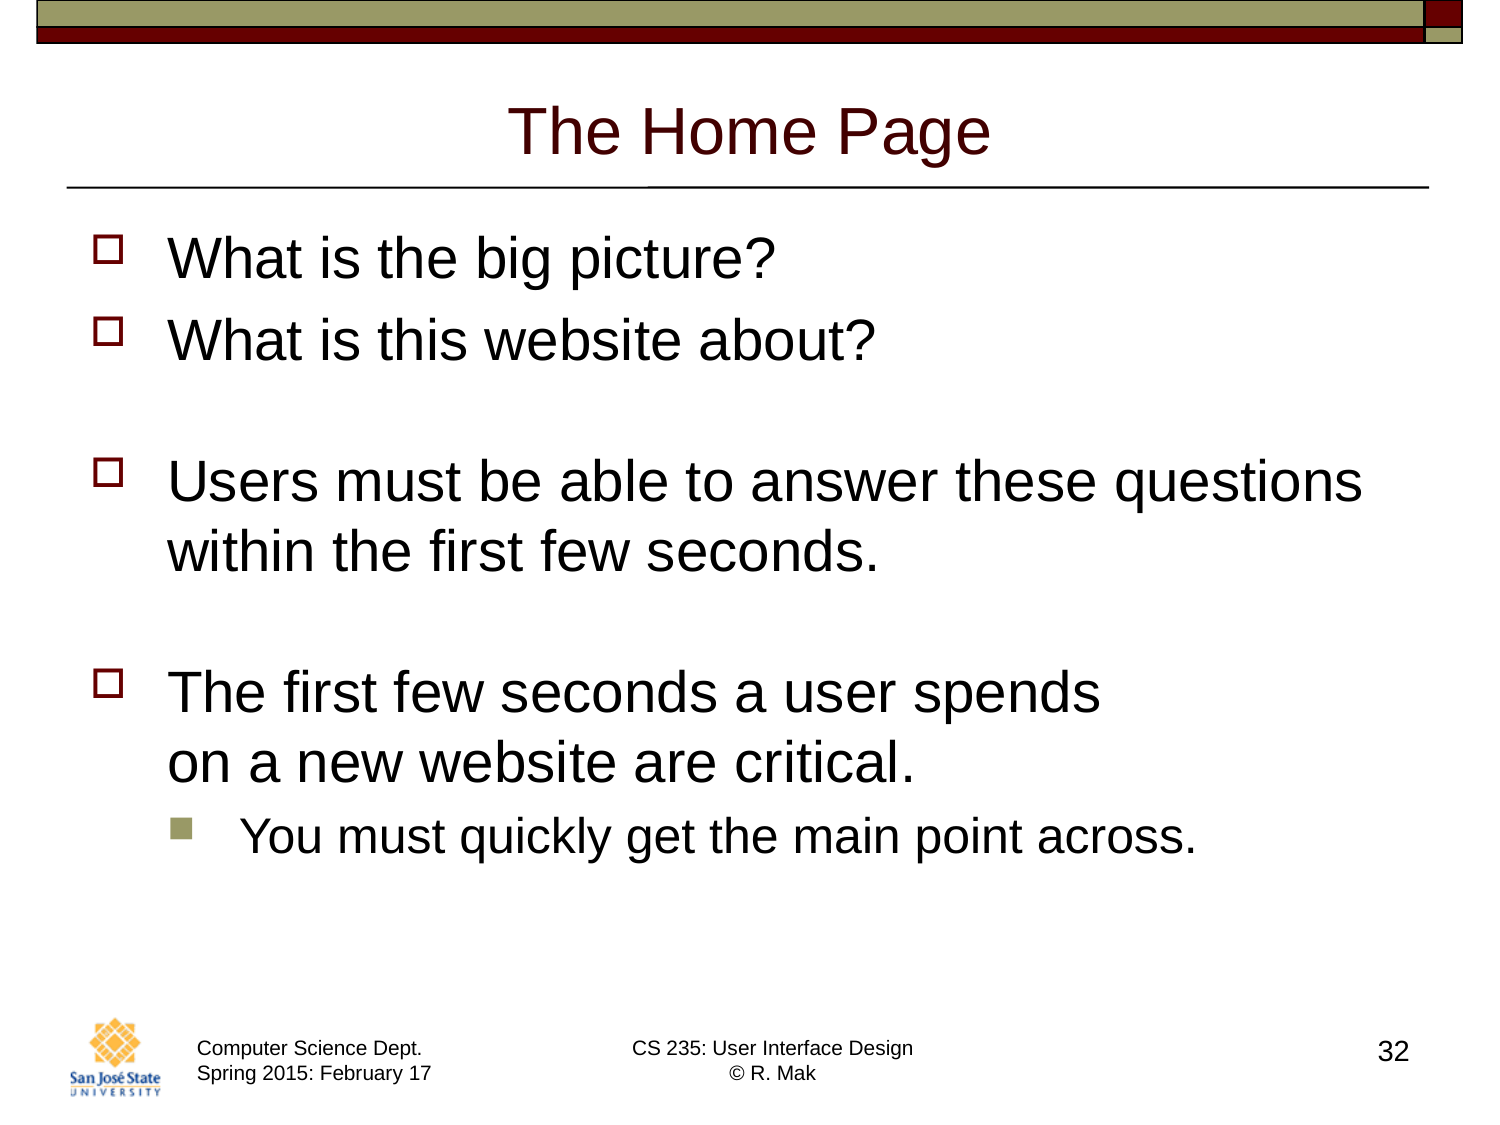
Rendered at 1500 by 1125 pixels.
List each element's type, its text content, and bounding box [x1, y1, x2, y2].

list What is the big picture? What is this website about? Users must be able to answer these questions within the first few seconds. The first few seconds a user spends on a new website are critical. You must quickly get the main point across. [75, 212, 1425, 1006]
picture [60, 1012, 166, 1112]
slide_number 32 [1112, 1025, 1425, 1100]
title The Home Page [75, 67, 1425, 175]
